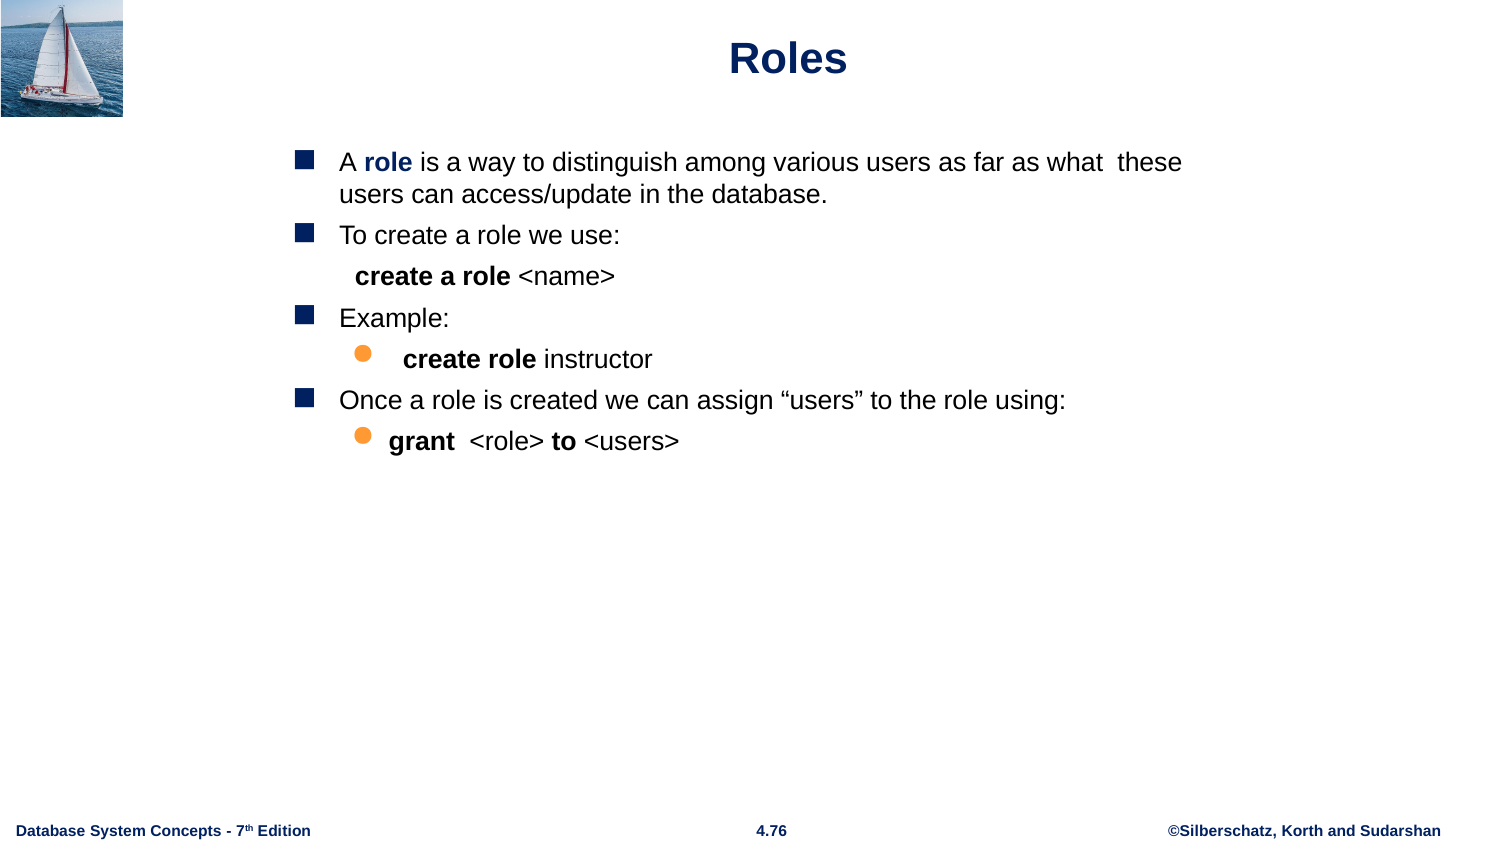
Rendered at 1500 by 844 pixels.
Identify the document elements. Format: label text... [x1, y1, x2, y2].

title Roles [125, 14, 1452, 90]
picture [0, 0, 123, 117]
list A role is a way to distinguish among various users as far as what these users can access/update in the database. To create a role we use: create a role <name> Example: create role instructor Once a role is created we can assign “users” to the role using: grant <role> to <users> [282, 137, 1221, 527]
